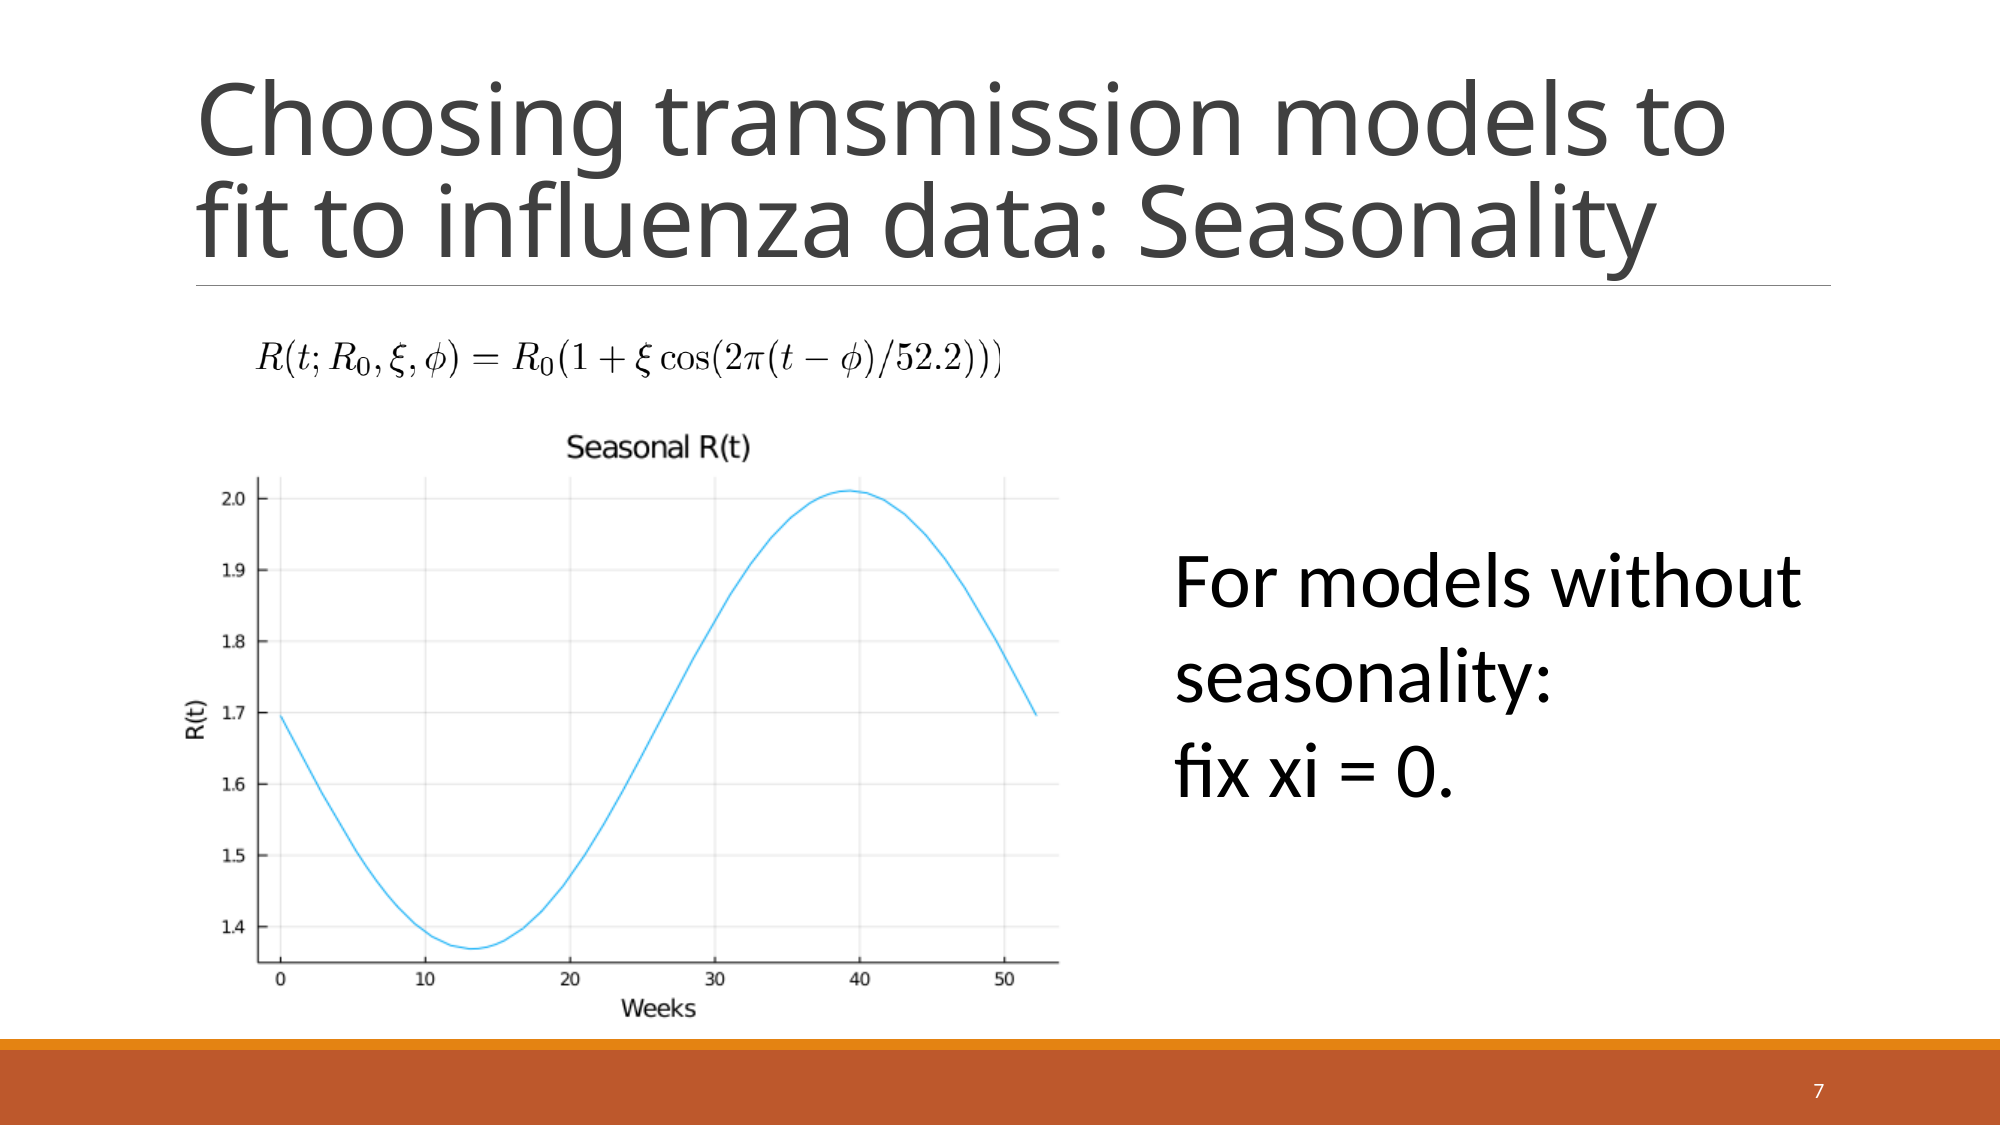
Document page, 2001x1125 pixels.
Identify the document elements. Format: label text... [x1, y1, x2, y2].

slide_number 7 [1624, 1059, 1840, 1120]
title Choosing transmission models to fit to influenza data: Seasonality [180, 47, 1830, 285]
text_box For models without seasonality: fix xi = 0. [1159, 520, 1840, 821]
picture [254, 338, 1001, 378]
picture [179, 430, 1078, 1030]
